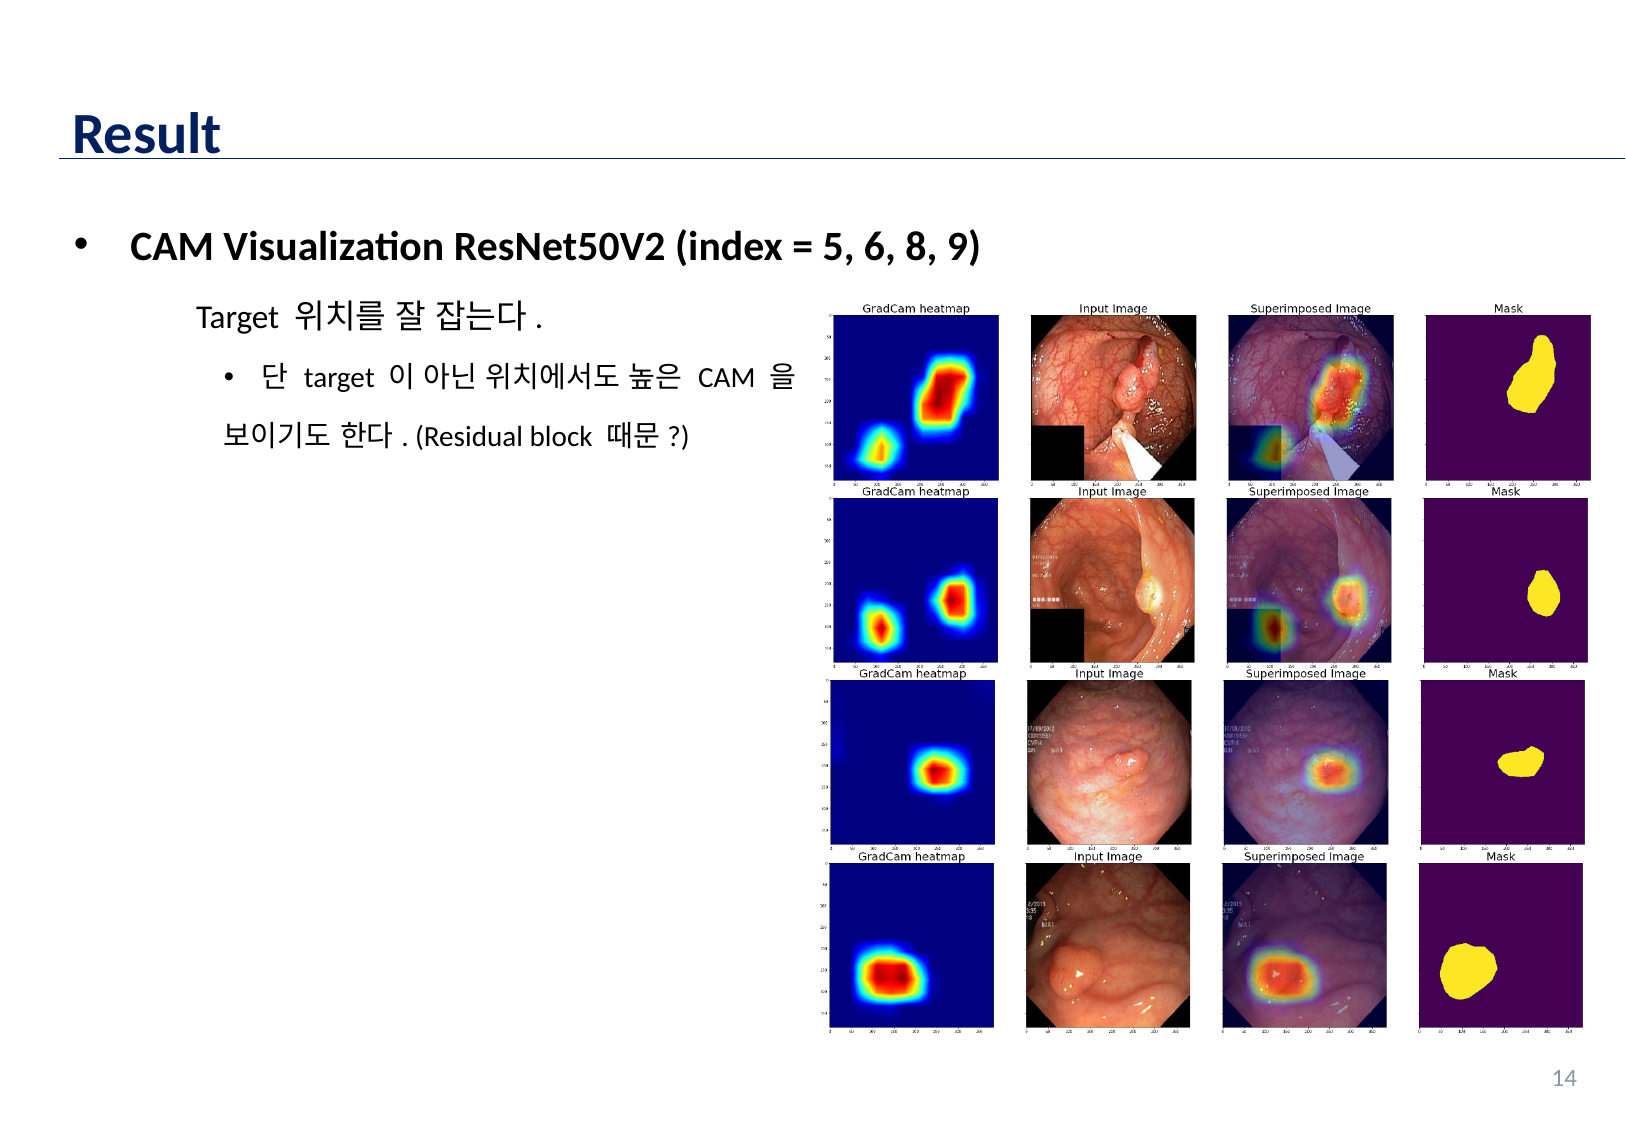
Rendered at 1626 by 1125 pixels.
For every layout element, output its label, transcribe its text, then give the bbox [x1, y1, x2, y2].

list CAM Visualization ResNet50V2 (index = 5, 6, 8, 9) Target 위치를 잘 잡는다. 단 target 이 아닌 위치에서도 높은 CAM 을 보이기도 한다. (Residual block 때문?) [59, 186, 1604, 1107]
text_box Result [57, 54, 1625, 136]
slide_number 14 [1212, 1046, 1593, 1107]
picture [816, 301, 1593, 1036]
